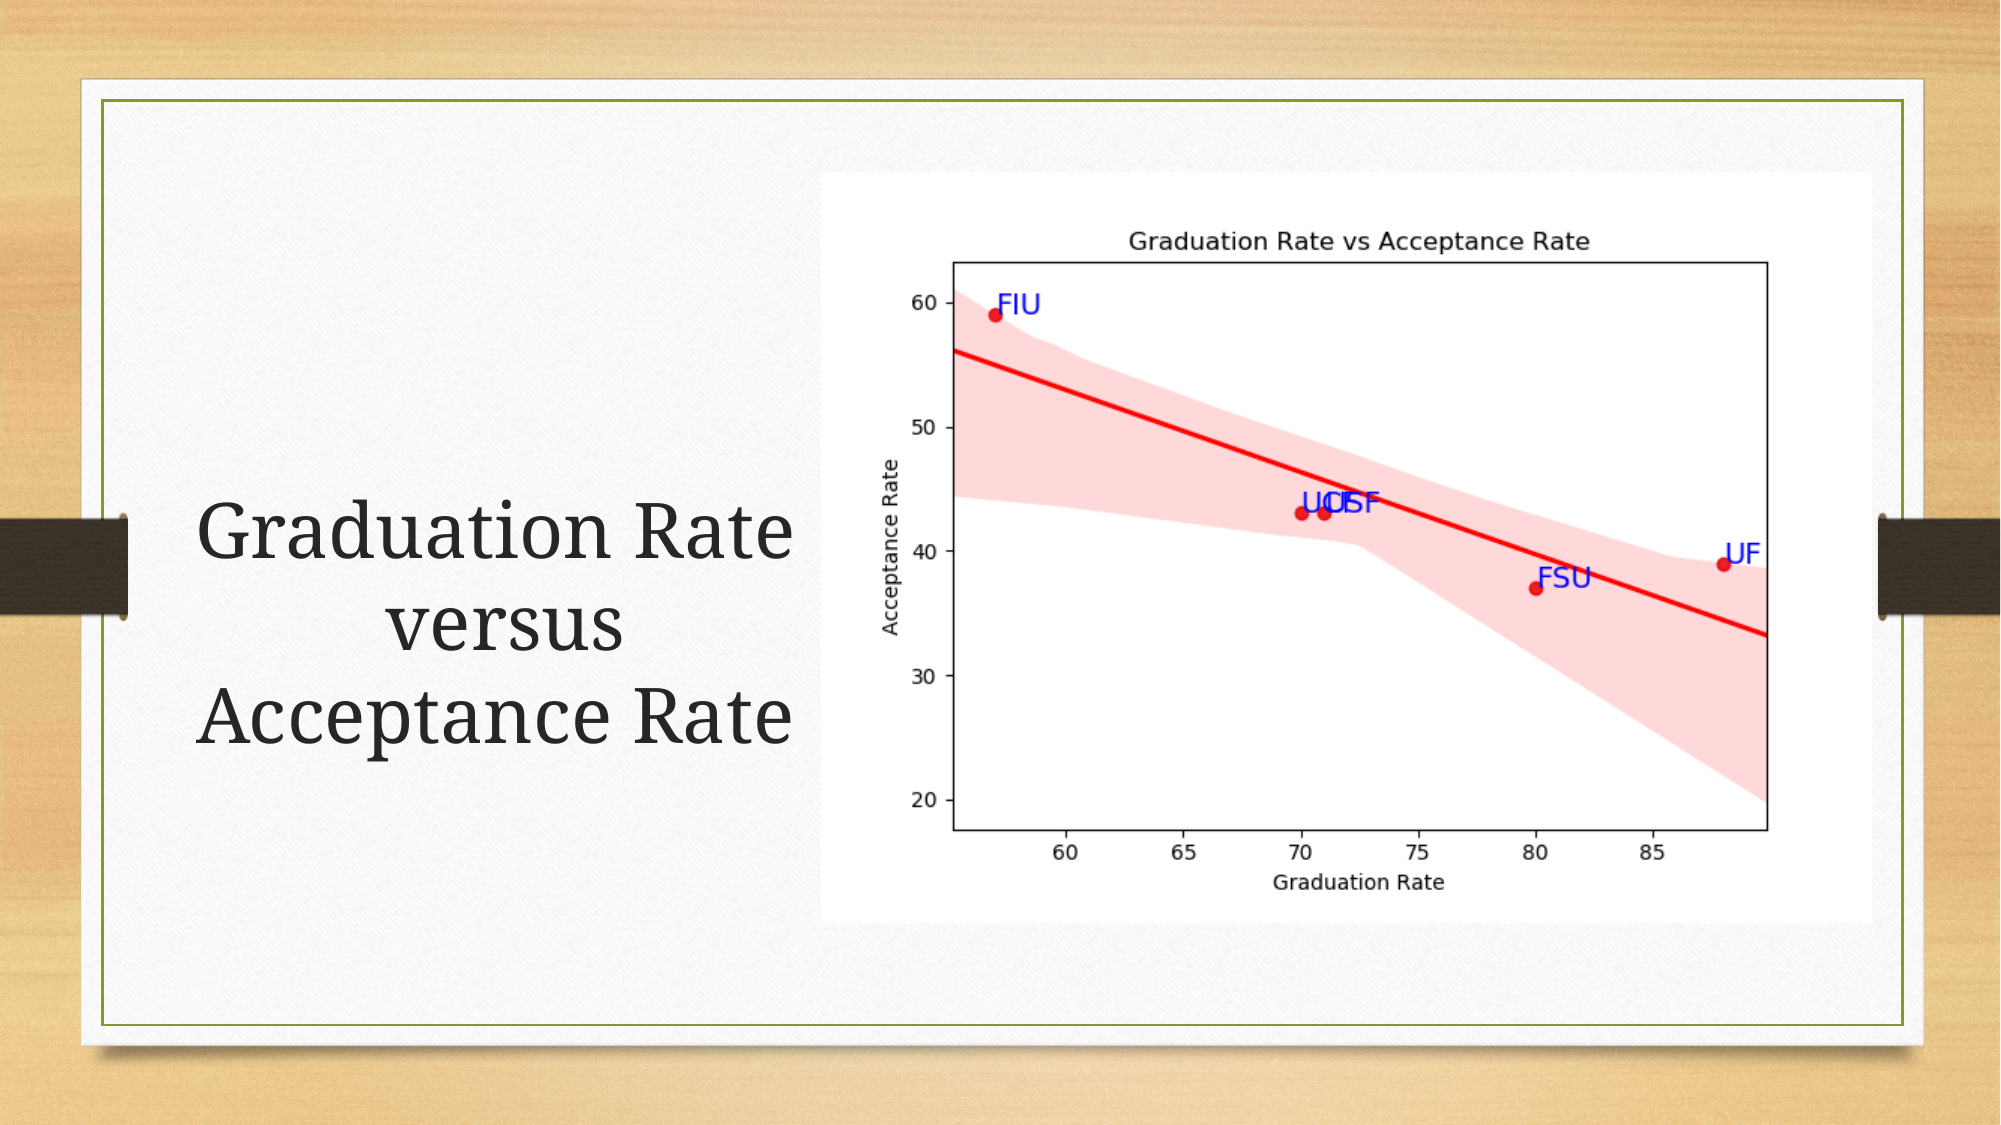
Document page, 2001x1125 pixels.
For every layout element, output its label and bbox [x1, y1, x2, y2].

text_box [0, 0, 2000, 1125]
picture [820, 171, 1872, 923]
